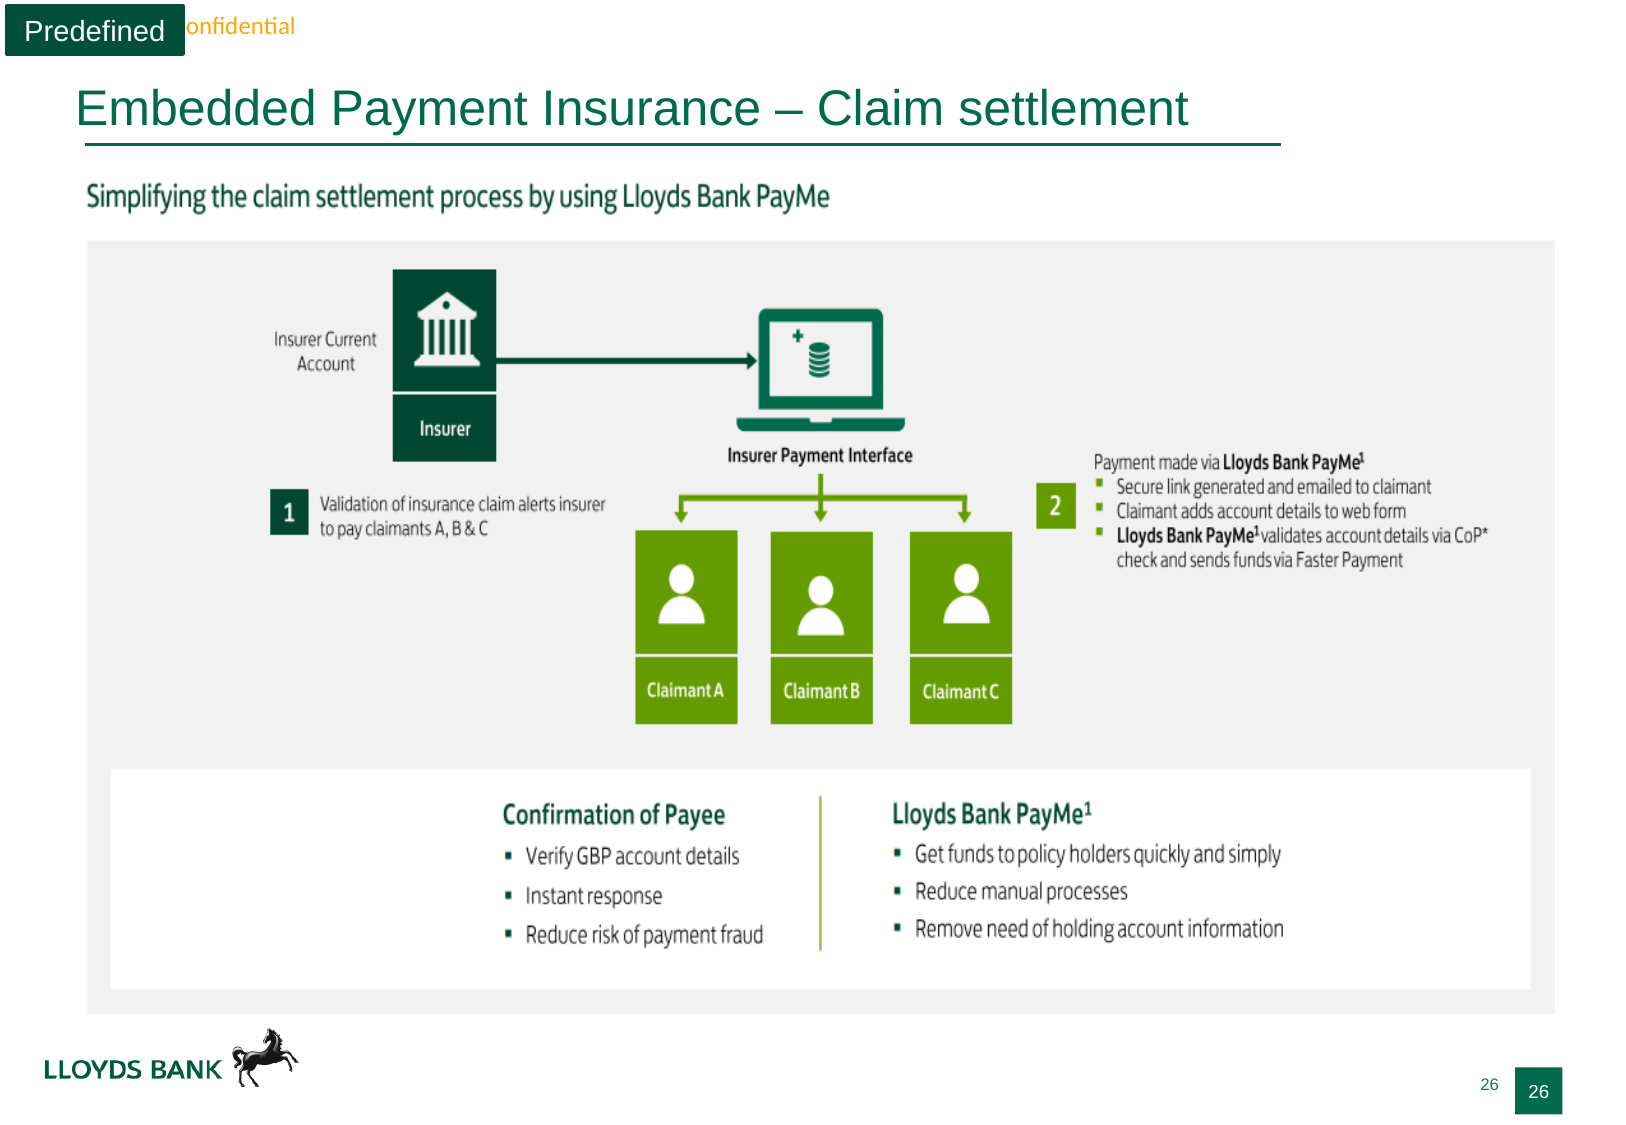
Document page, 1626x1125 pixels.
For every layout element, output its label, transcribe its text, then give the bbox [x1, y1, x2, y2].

picture [74, 172, 1569, 1028]
title Embedded Payment Insurance – Claim settlement [75, 75, 1506, 136]
text_box Predefined [5, 4, 185, 56]
slide_number 25 [1465, 1066, 1569, 1097]
